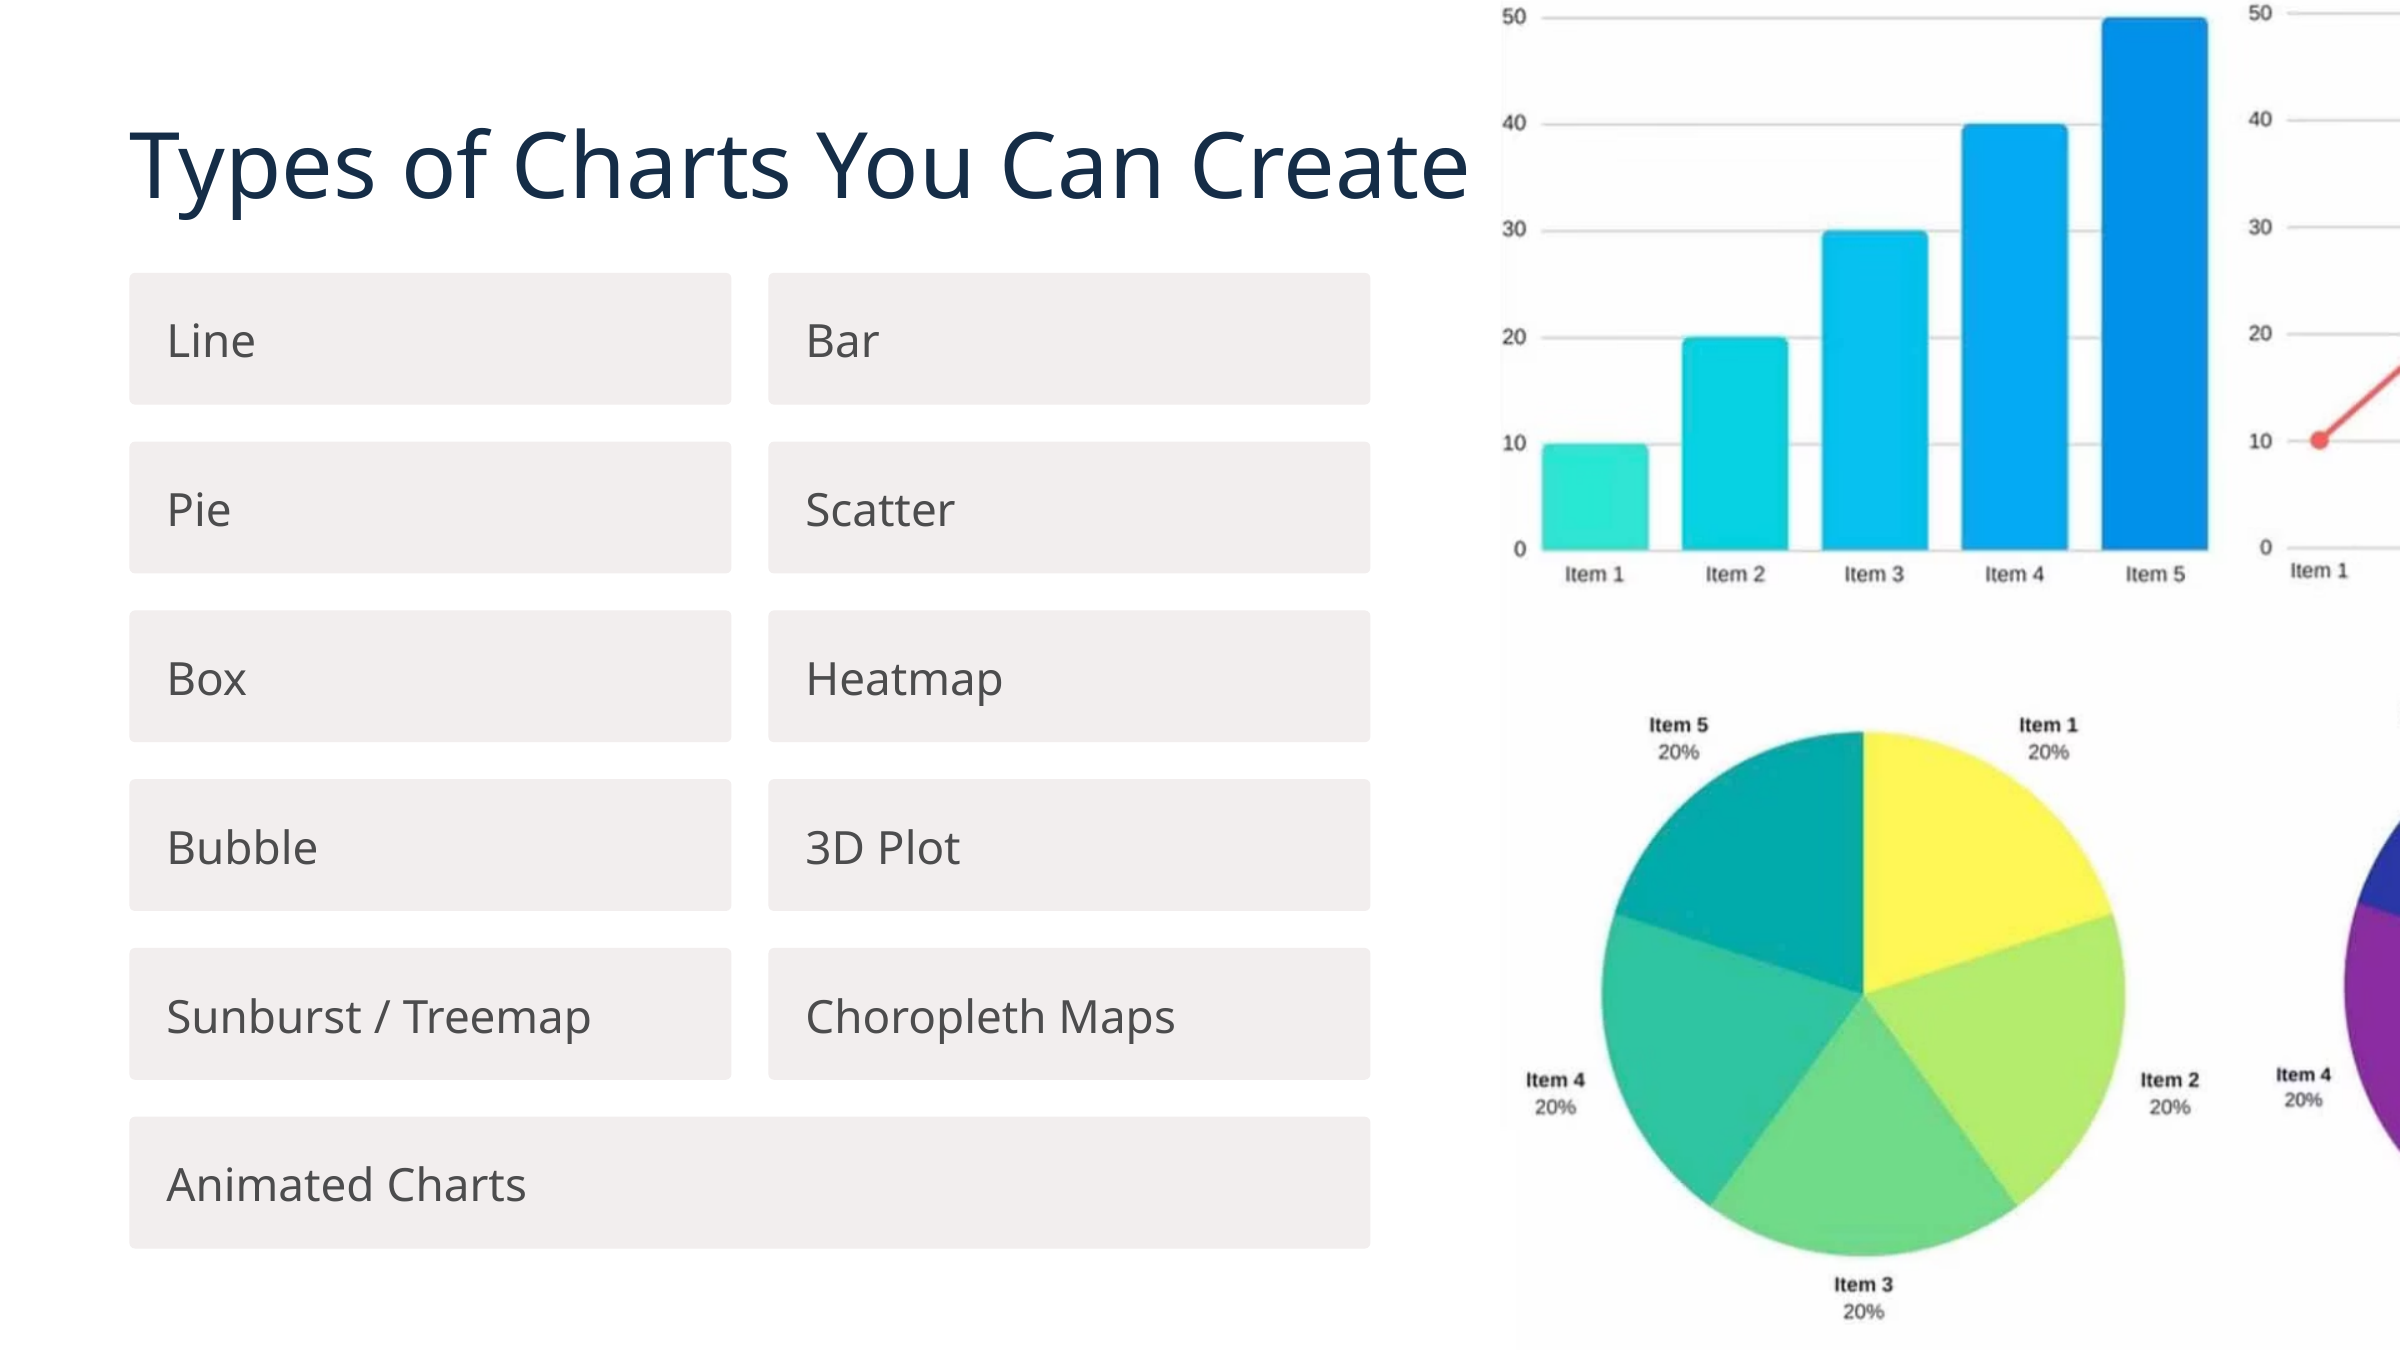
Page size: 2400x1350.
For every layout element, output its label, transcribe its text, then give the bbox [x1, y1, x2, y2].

text_box [129, 779, 732, 911]
text_box [129, 1116, 1371, 1249]
text_box 3D Plot [805, 816, 1268, 875]
text_box [129, 947, 732, 1080]
text_box Animated Charts [166, 1153, 629, 1212]
picture [1499, 0, 2400, 1350]
text_box [129, 610, 732, 743]
text_box Box [166, 647, 629, 706]
text_box [768, 779, 1371, 911]
text_box [129, 272, 732, 405]
text_box [768, 441, 1371, 574]
text_box Sunburst / Treemap [166, 985, 629, 1043]
text_box Scatter [805, 478, 1268, 537]
text_box [768, 610, 1371, 743]
text_box [129, 441, 732, 574]
text_box Pie [166, 478, 629, 537]
text_box Bubble [166, 816, 629, 875]
text_box Heatmap [805, 647, 1268, 706]
text_box Line [166, 309, 629, 368]
text_box [768, 272, 1371, 405]
text_box Types of Charts You Can Create [129, 101, 1319, 218]
text_box Choropleth Maps [805, 985, 1268, 1043]
text_box Bar [805, 309, 1268, 368]
text_box [768, 947, 1371, 1080]
